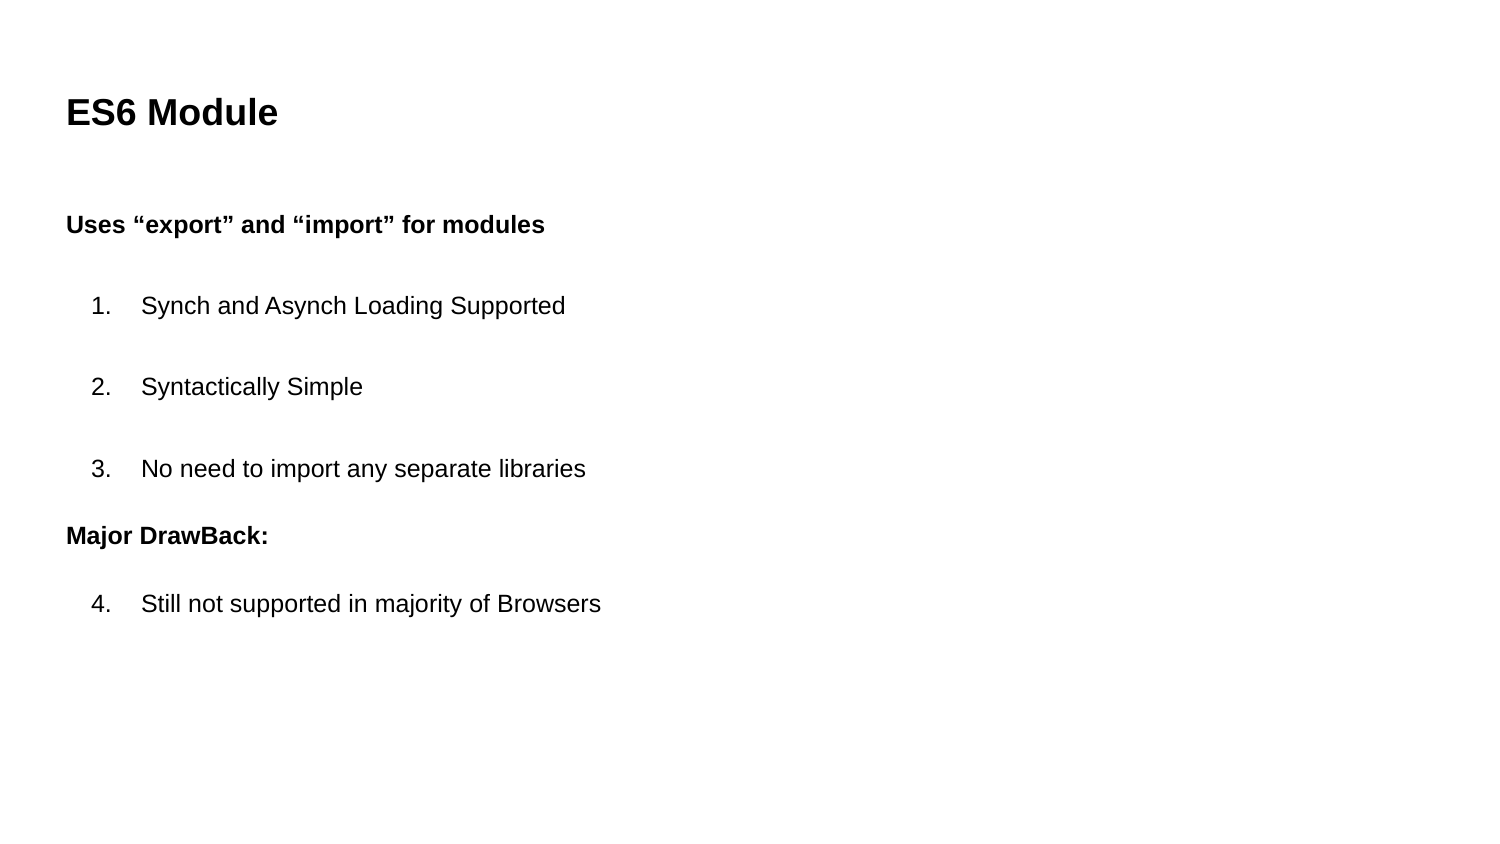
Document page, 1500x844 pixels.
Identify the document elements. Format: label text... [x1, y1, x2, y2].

list Uses “export” and “import” for modules Synch and Asynch Loading Supported Syntactically Simple No need to import any separate libraries Major DrawBack: Still not supported in majority of Browsers [51, 189, 1449, 750]
title ES6 Module [51, 72, 1449, 167]
